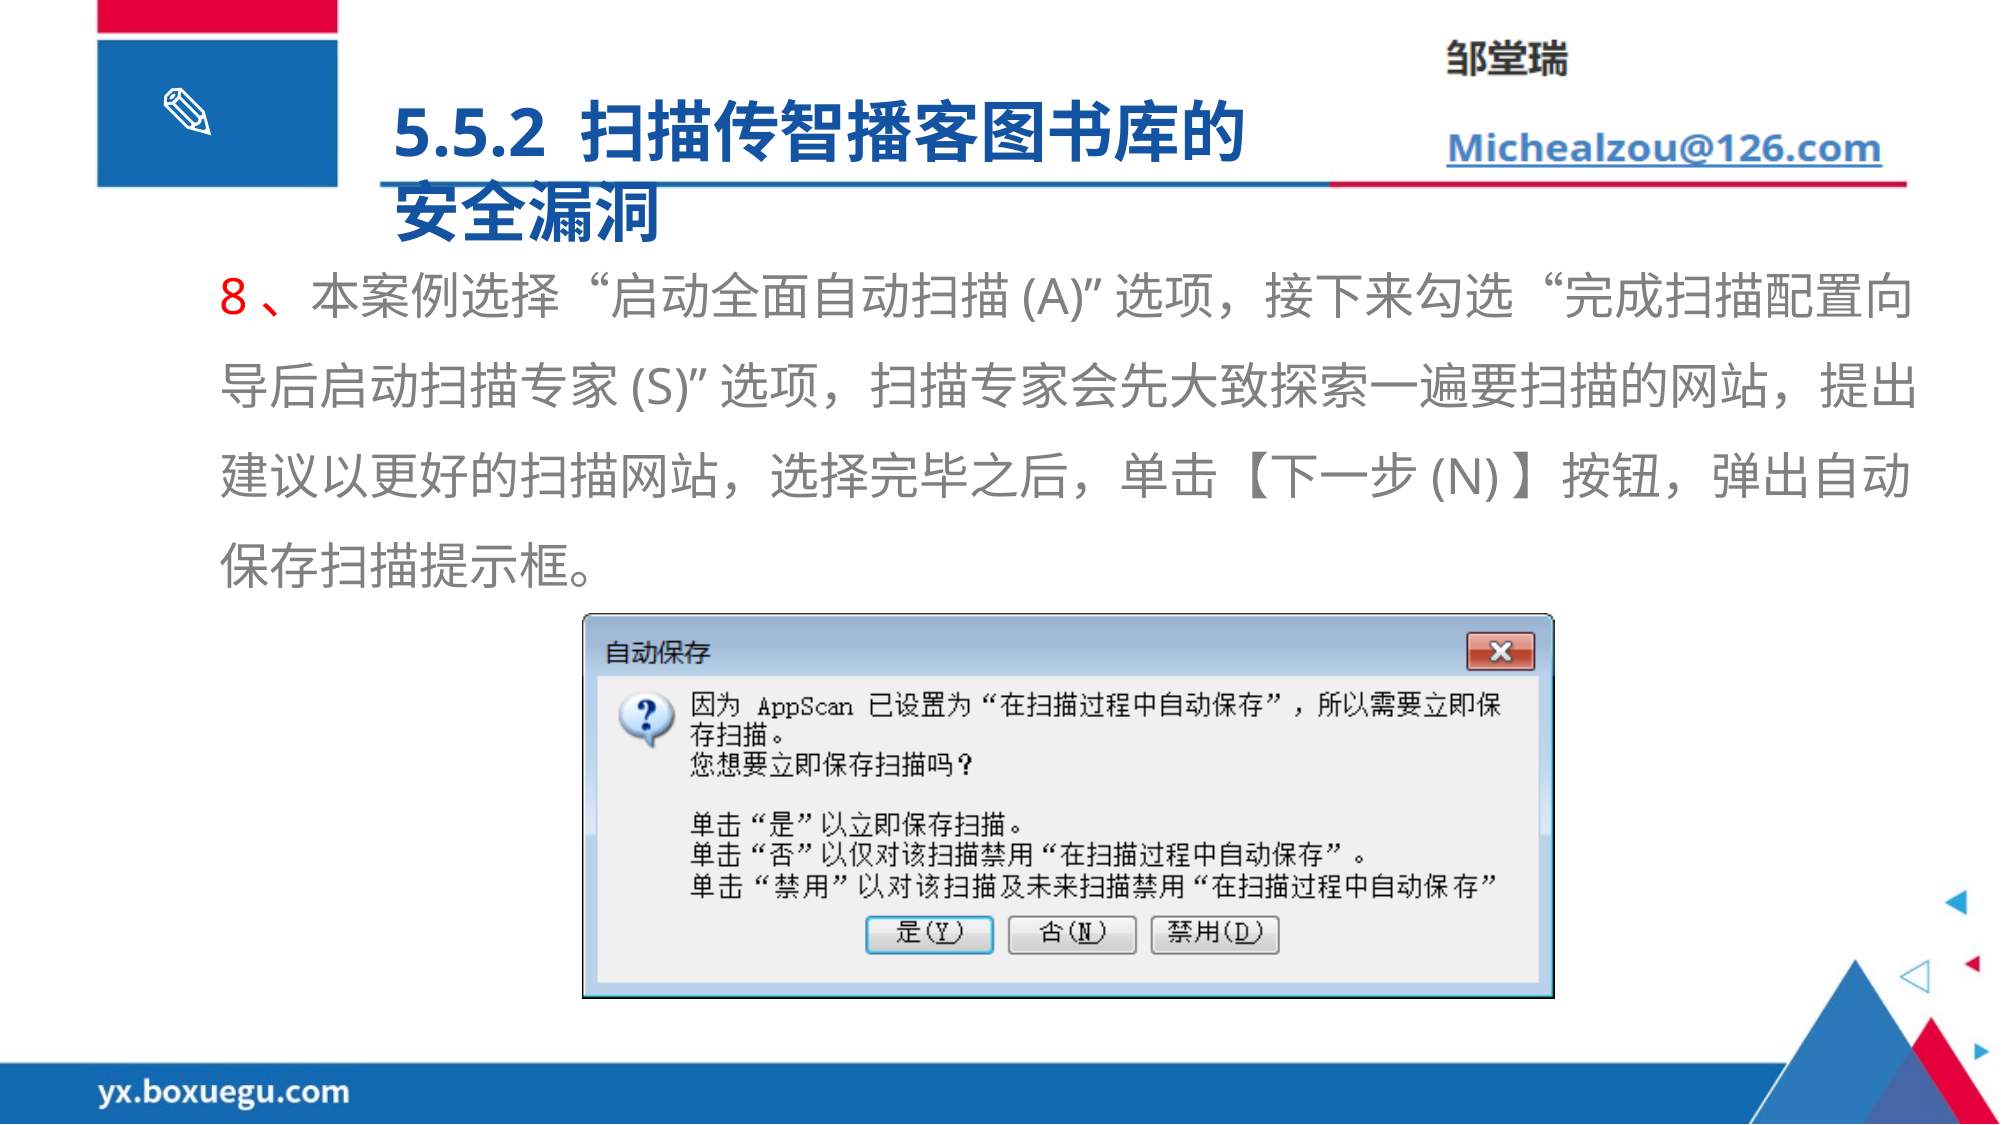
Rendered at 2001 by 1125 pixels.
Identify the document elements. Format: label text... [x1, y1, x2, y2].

picture [0, 0, 2000, 1124]
text_box 8、本案例选择“启动全面自动扫描(A)”选项，接下来勾选“完成扫描配置向导后启动扫描专家(S)”选项，扫描专家会先大致探索一遍要扫描的网站，提出建议以更好的扫描网站，选择完毕之后，单击【下一步(N)】按钮，弹出自动保存扫描提示框。 [204, 227, 1939, 650]
text_box 5.5.2 扫描传智播客图书库的 安全漏洞 [379, 82, 1549, 227]
